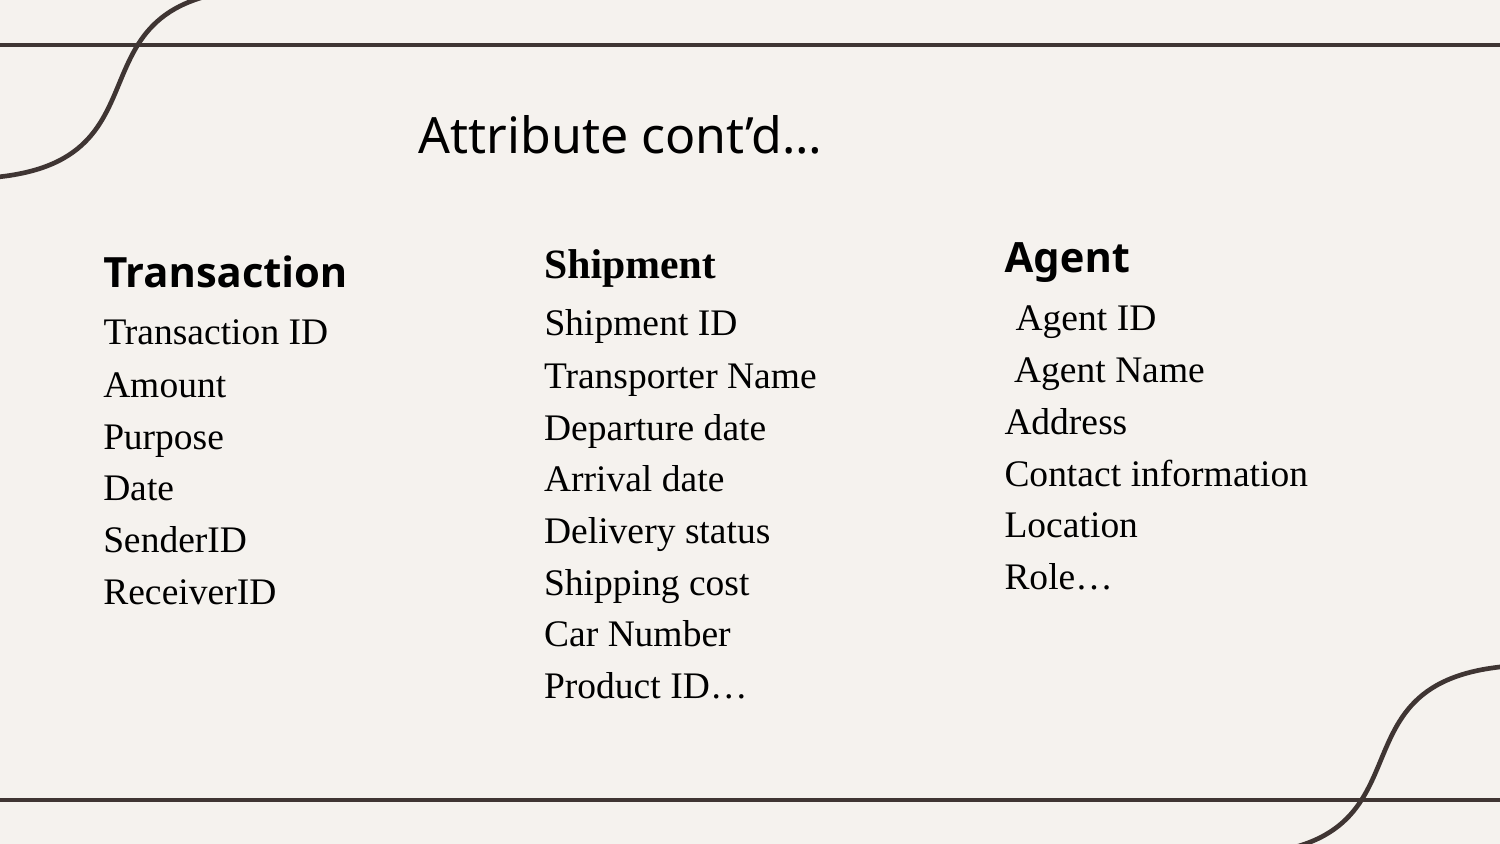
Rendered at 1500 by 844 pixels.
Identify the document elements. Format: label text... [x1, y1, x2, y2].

text_box Agent Agent ID Agent Name Address Contact information Location Role… [914, 158, 1405, 712]
text_box Shipment Shipment ID Transporter Name Departure date Arrival date Delivery status Shipping cost Car Number Product ID… [454, 163, 945, 755]
text_box Attribute cont’d… [326, 88, 915, 144]
subtitle Transaction Transaction ID Amount Purpose Date SenderID ReceiverID [13, 173, 454, 727]
